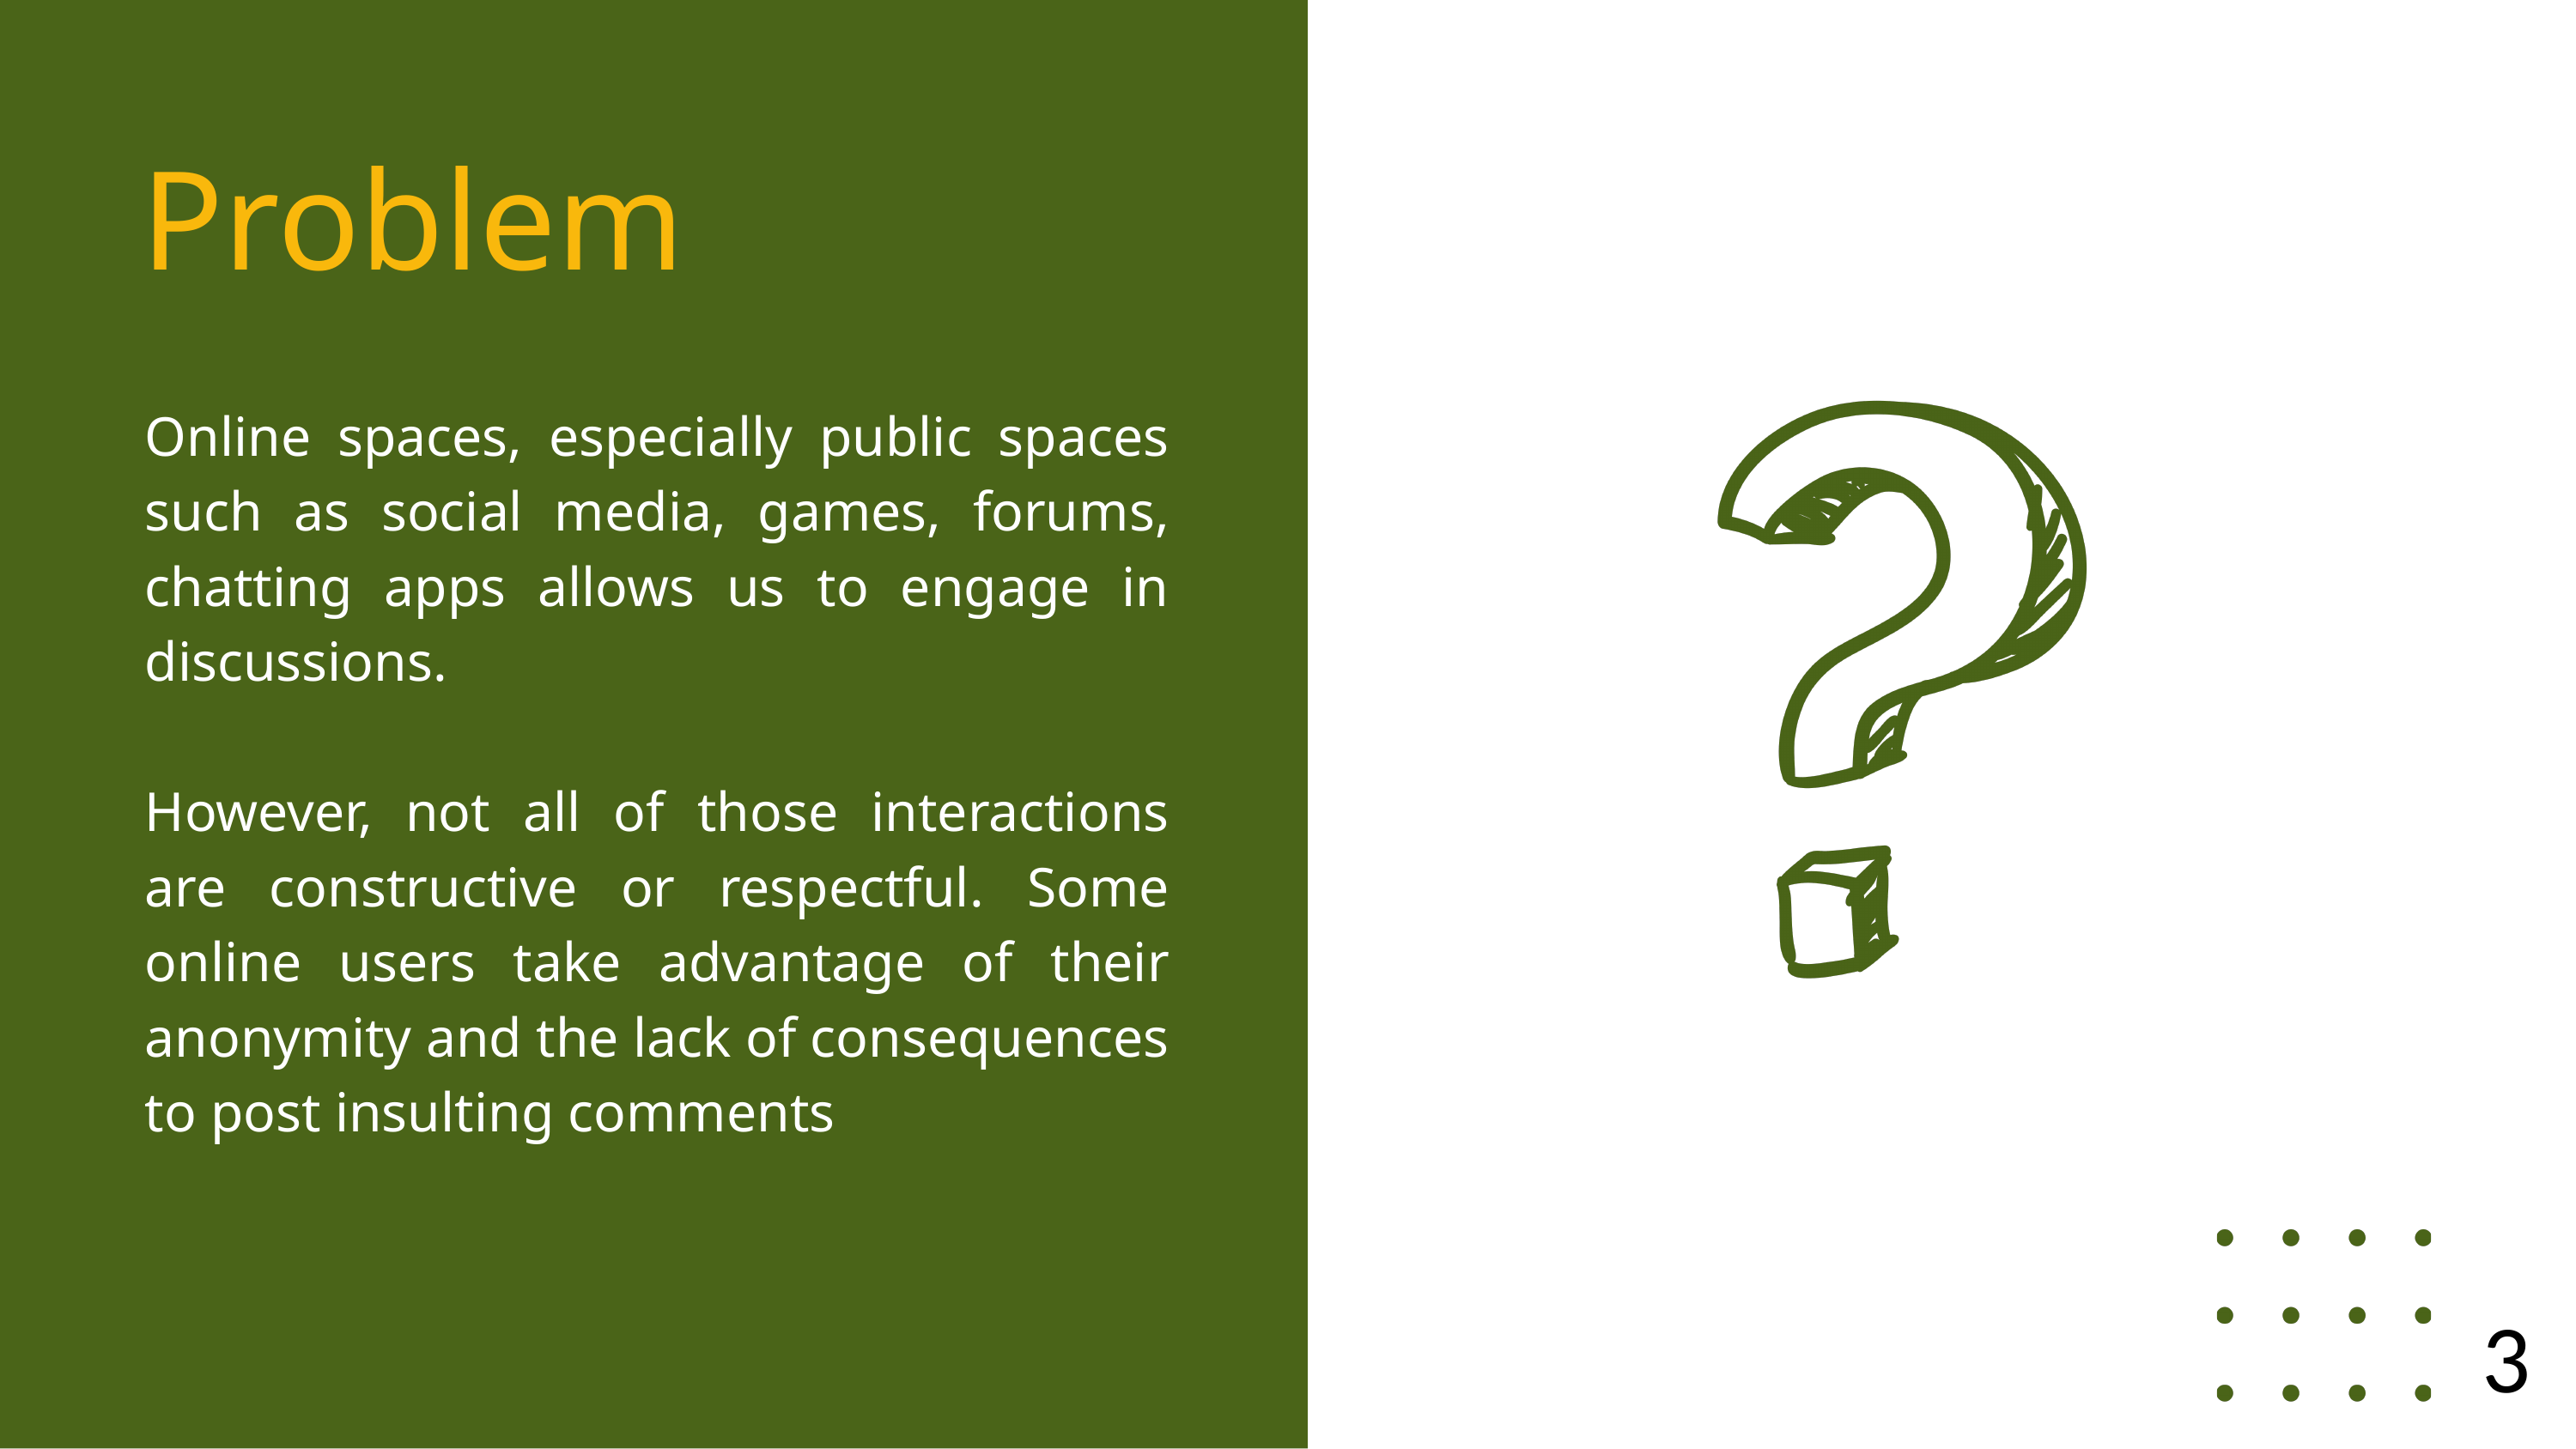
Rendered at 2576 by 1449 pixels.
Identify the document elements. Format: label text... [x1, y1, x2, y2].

text_box [0, 0, 1308, 1449]
text_box Online spaces, especially public spaces such as social media, games, forums, chatting apps allows us to engage in discussions. However, not all of those interactions are constructive or respectful. Some online users take advantage of their anonymity and the lack of consequences to post insulting comments [144, 391, 1171, 1143]
text_box [2216, 1229, 2432, 1449]
text_box [1717, 399, 2093, 979]
text_box Problem [141, 177, 1167, 298]
text_box 3 [2469, 1289, 2544, 1419]
